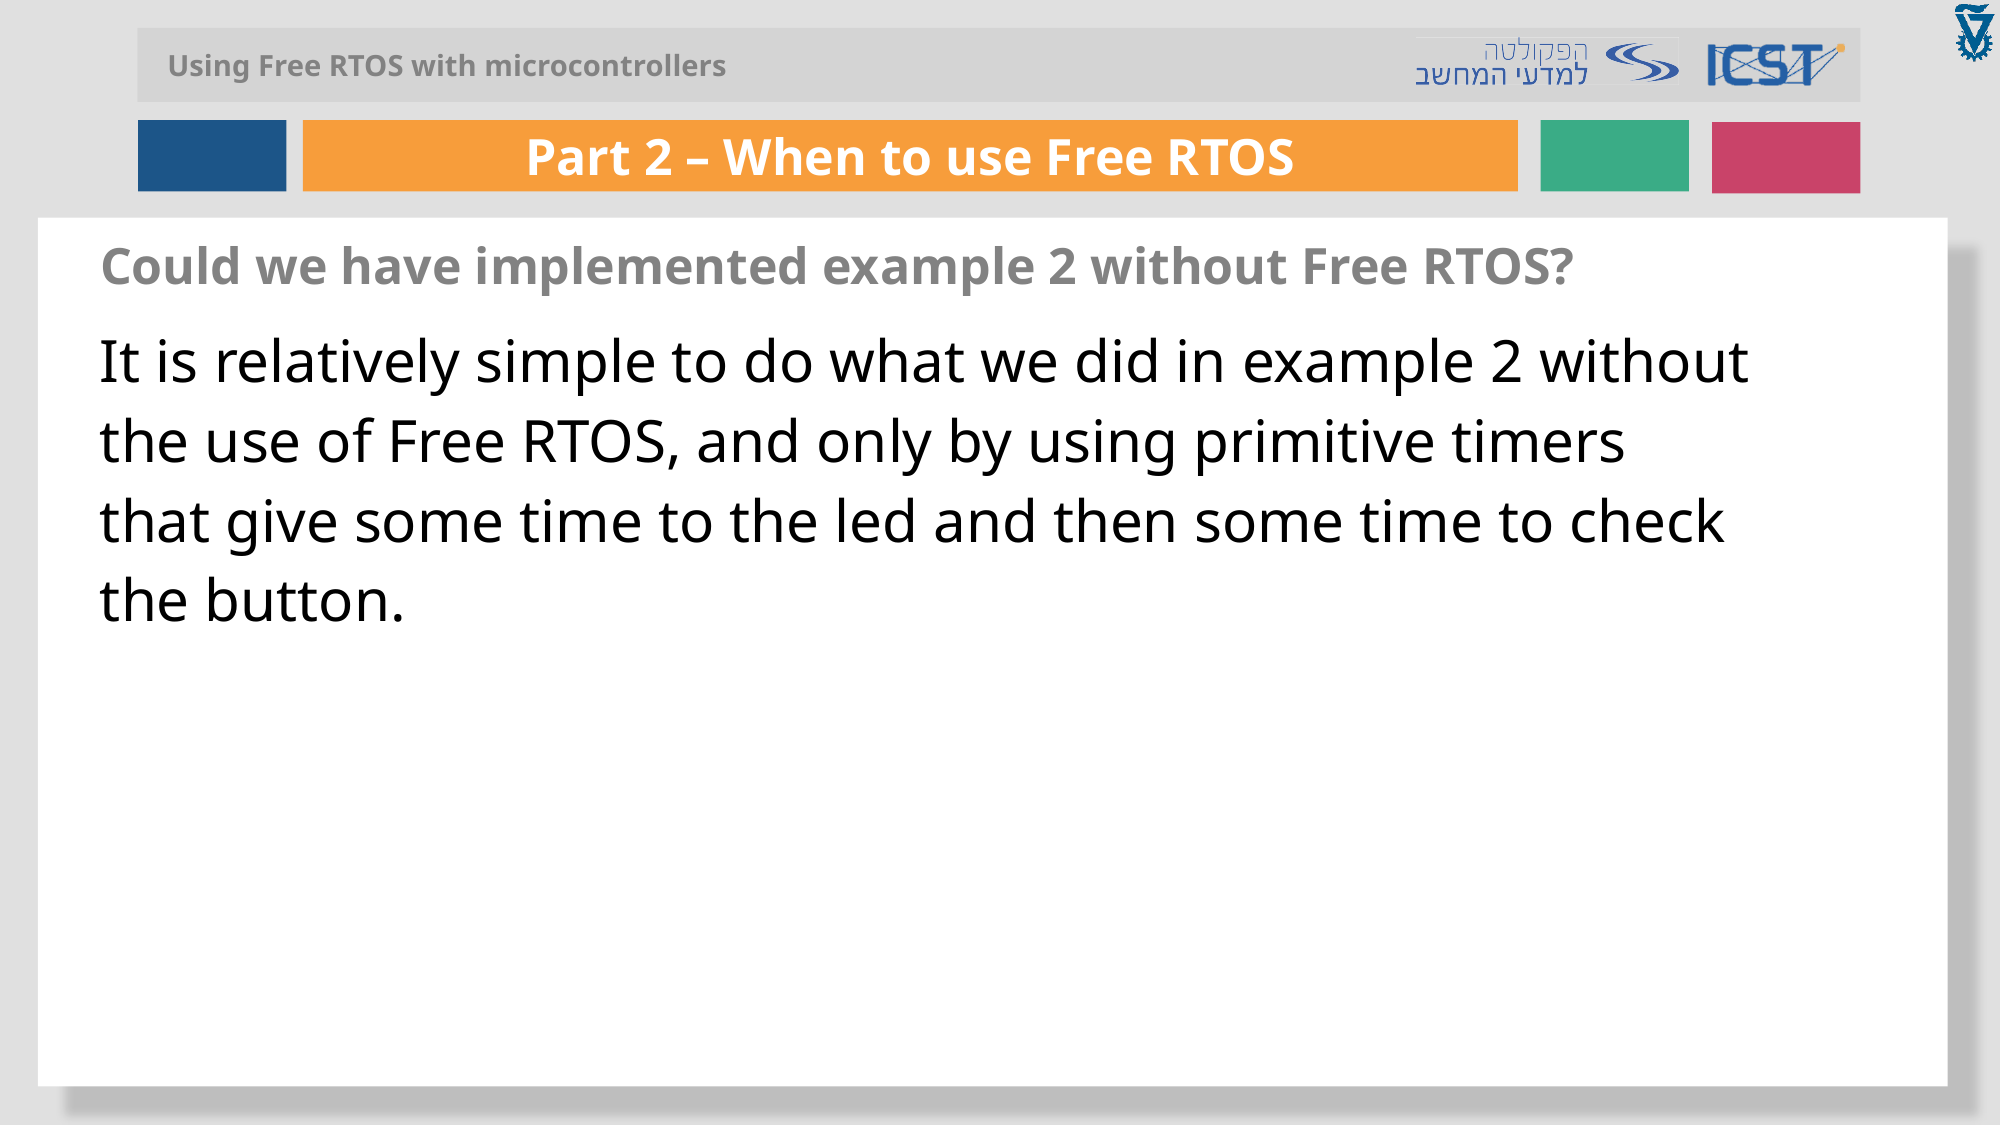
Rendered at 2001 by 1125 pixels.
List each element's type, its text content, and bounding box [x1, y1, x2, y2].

list Could we have implemented example 2 without Free RTOS? [85, 233, 1808, 307]
picture [1951, 2, 1997, 62]
picture [1692, 28, 1847, 95]
text_box It is relatively simple to do what we did in example 2 without the use of Free RTOS, and only by using primitive timers that give some time to the led and then some time to check the button. [85, 306, 1766, 1046]
